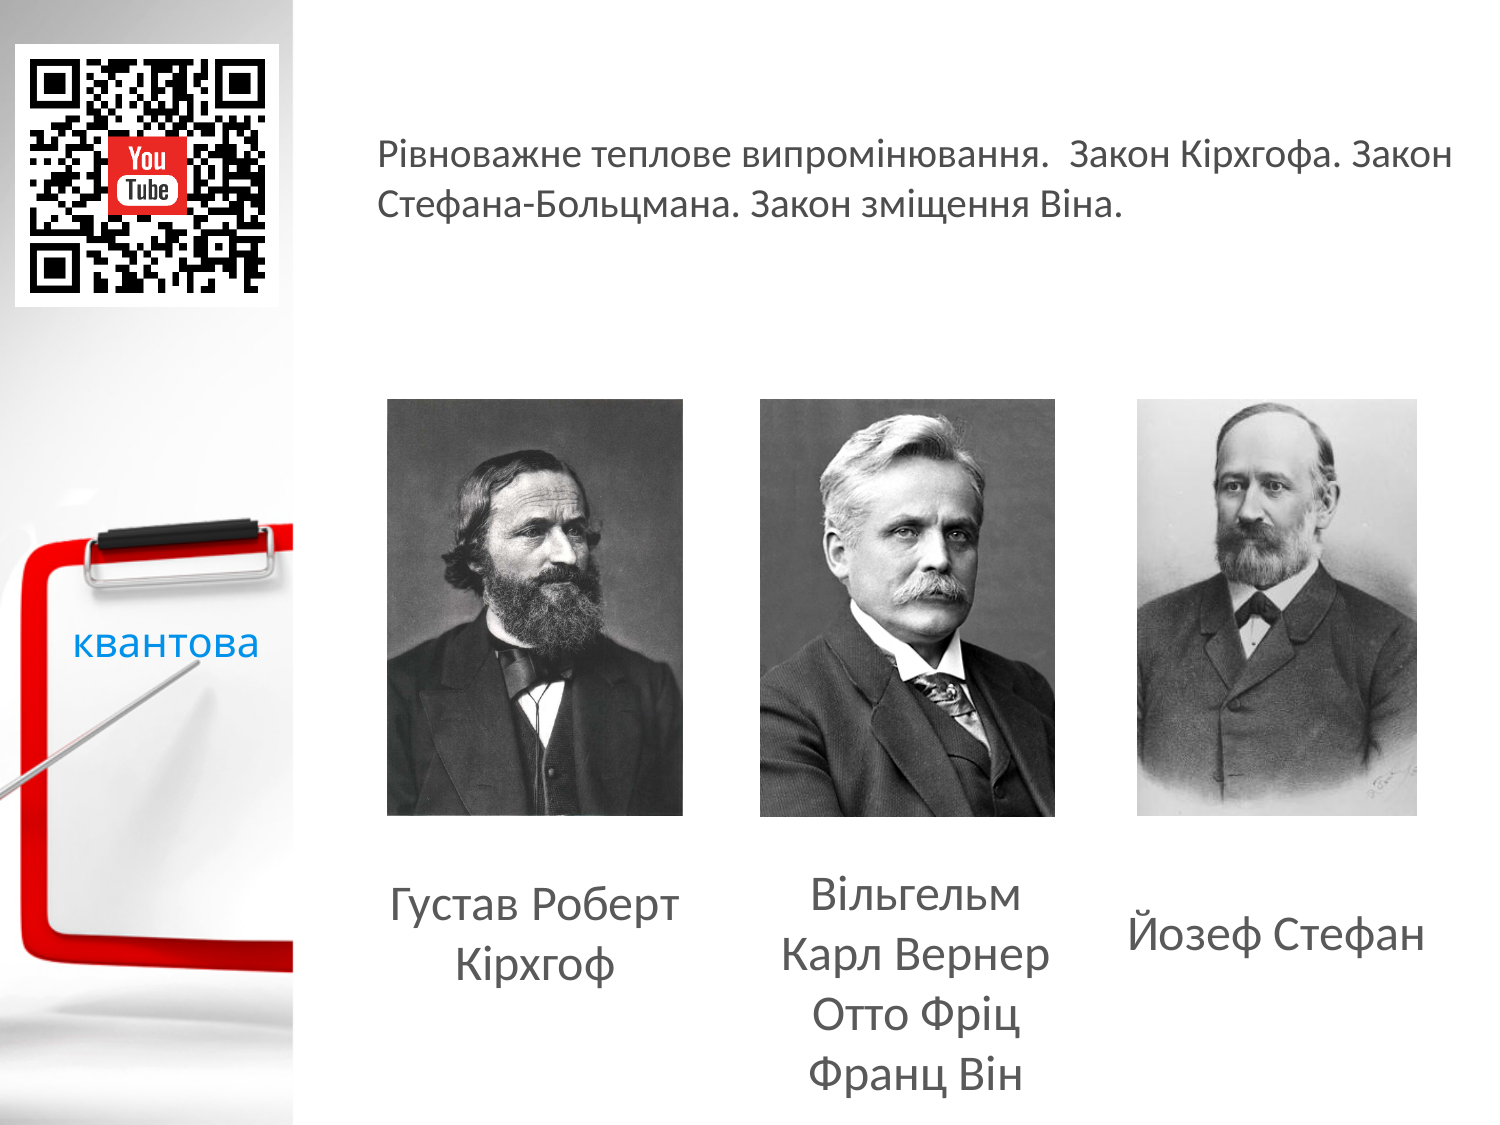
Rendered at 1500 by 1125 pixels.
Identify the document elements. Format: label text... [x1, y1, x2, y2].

picture [0, 0, 1500, 1125]
text_box Вільгельм Карл Вернер Отто Фріц Франц Він [747, 852, 1085, 1108]
text_box Густав Роберт Кірхгоф [366, 862, 704, 998]
title Рівноважне теплове випромінювання. Закон Кірхгофа. Закон Стефана-Больцмана. Закон зміщення Віна. [362, 117, 1488, 235]
text_box квантова [27, 607, 305, 708]
text_box Йозеф Стефан [1108, 893, 1446, 968]
